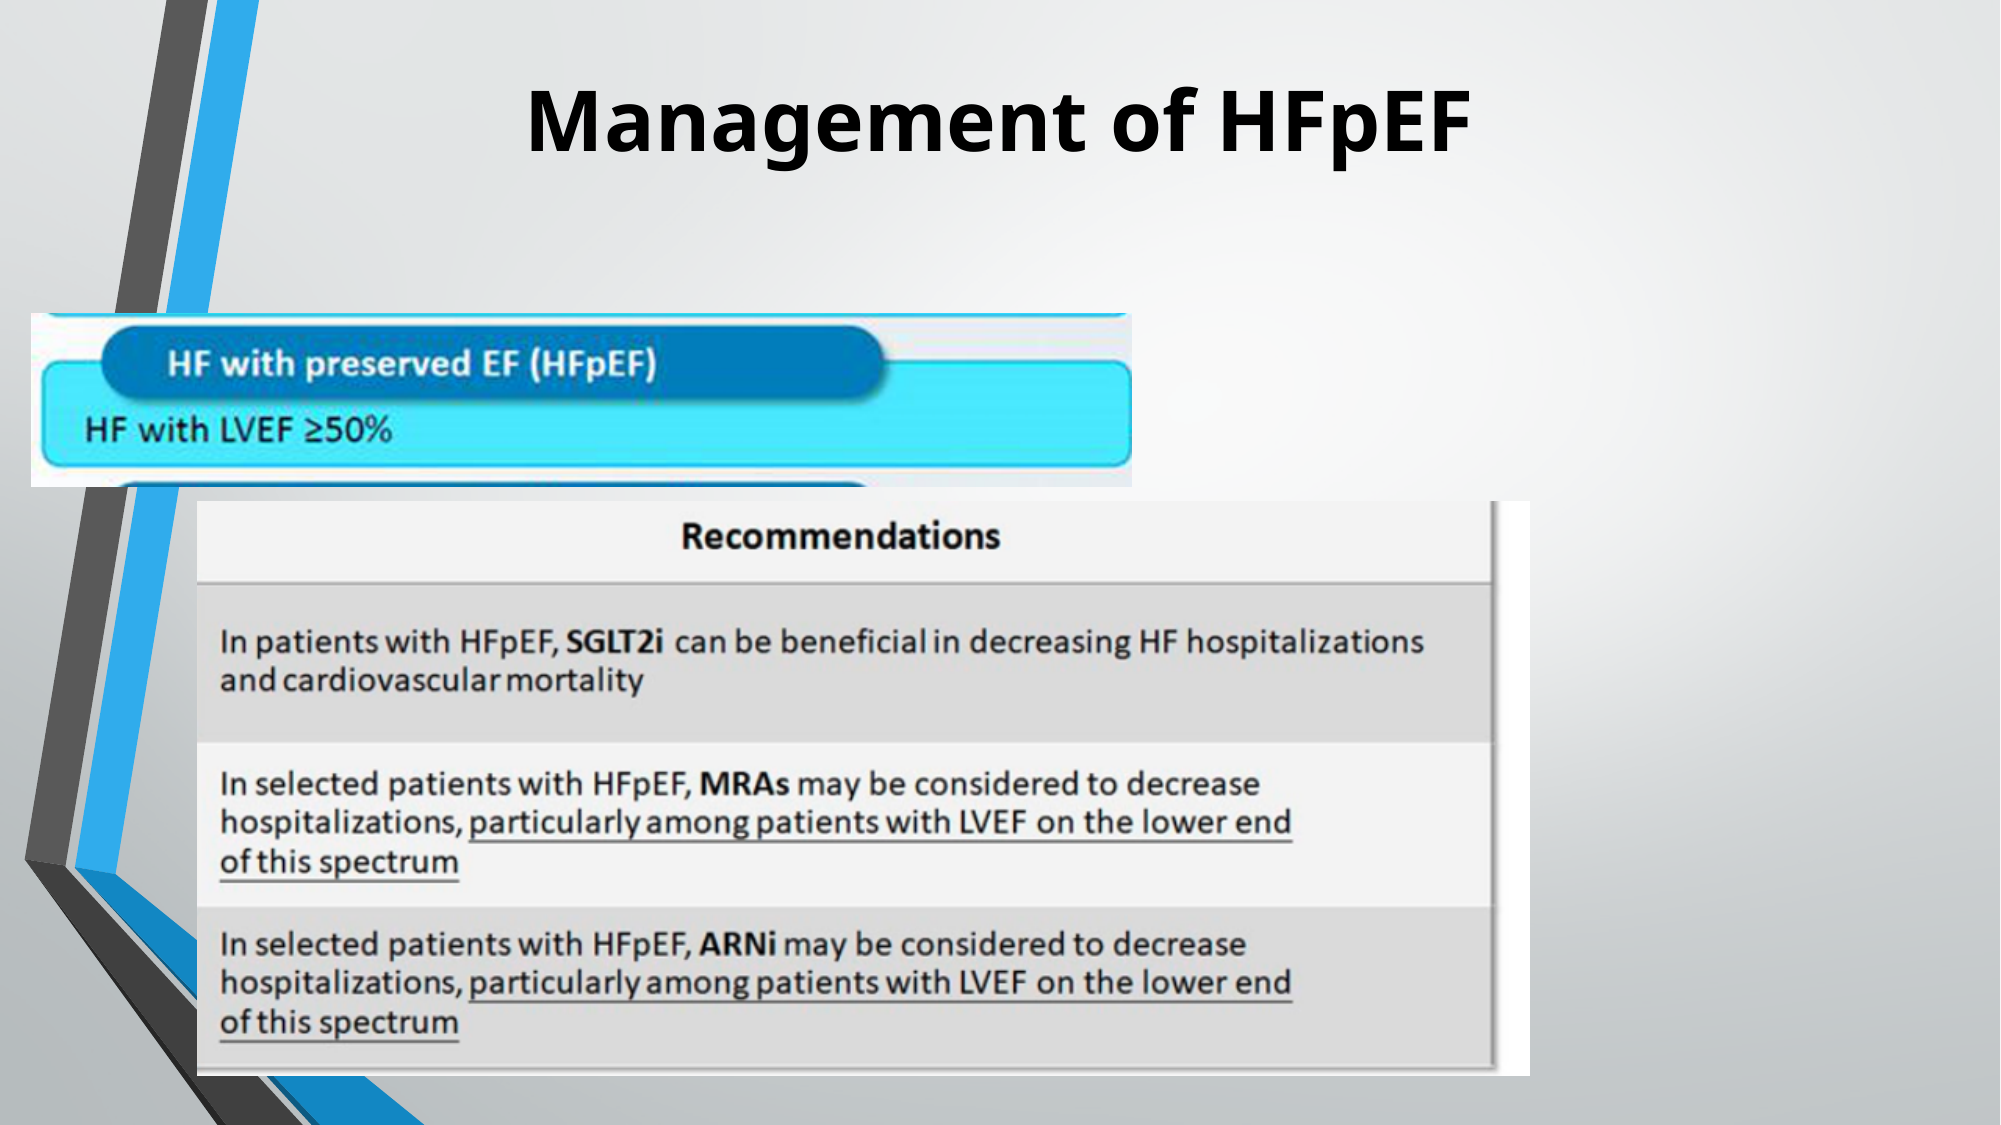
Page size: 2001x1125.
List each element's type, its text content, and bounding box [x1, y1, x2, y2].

title Management of HFpEF [137, 59, 1863, 278]
picture [30, 313, 1132, 488]
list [197, 501, 1530, 1076]
